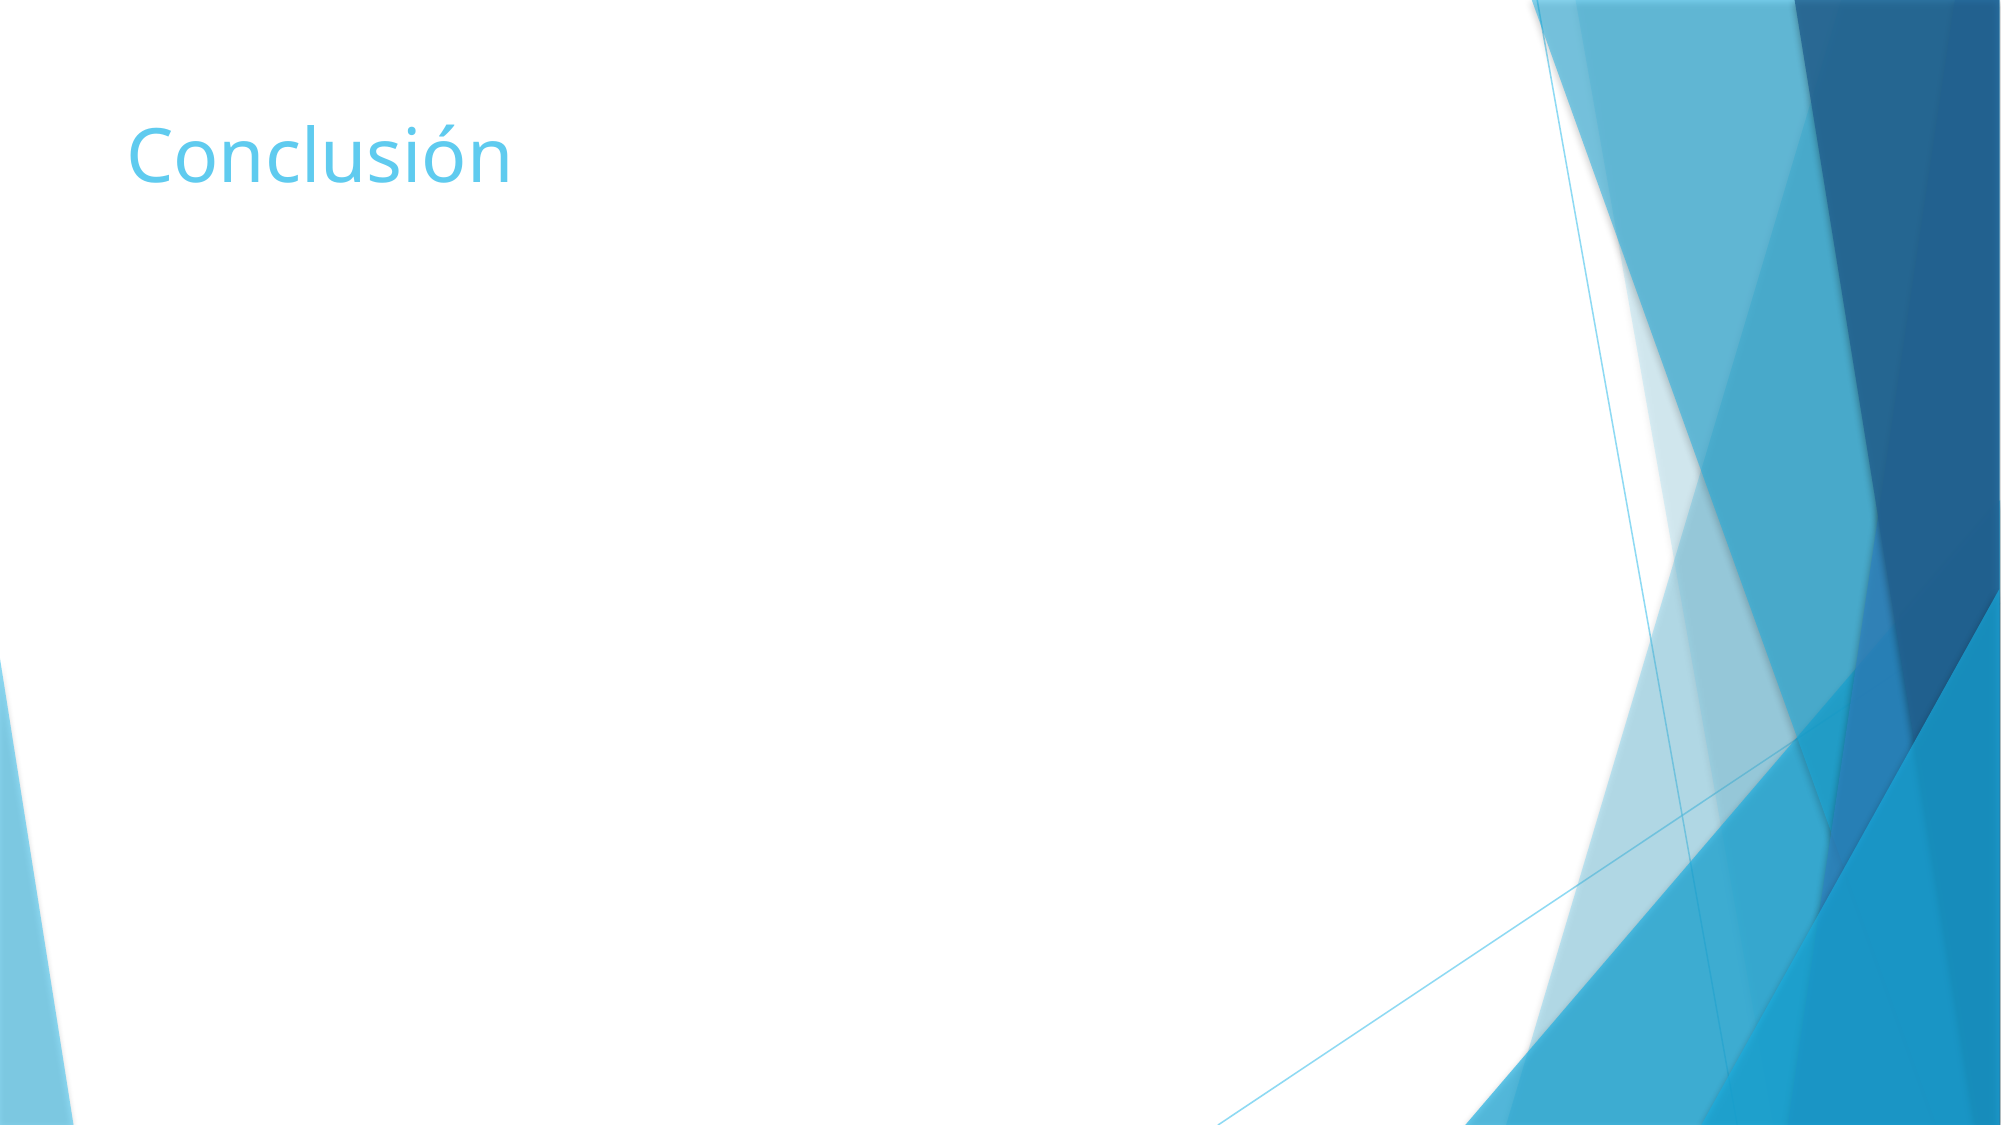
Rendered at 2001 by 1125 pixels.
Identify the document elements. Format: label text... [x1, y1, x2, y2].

title Conclusión [111, 99, 1522, 317]
